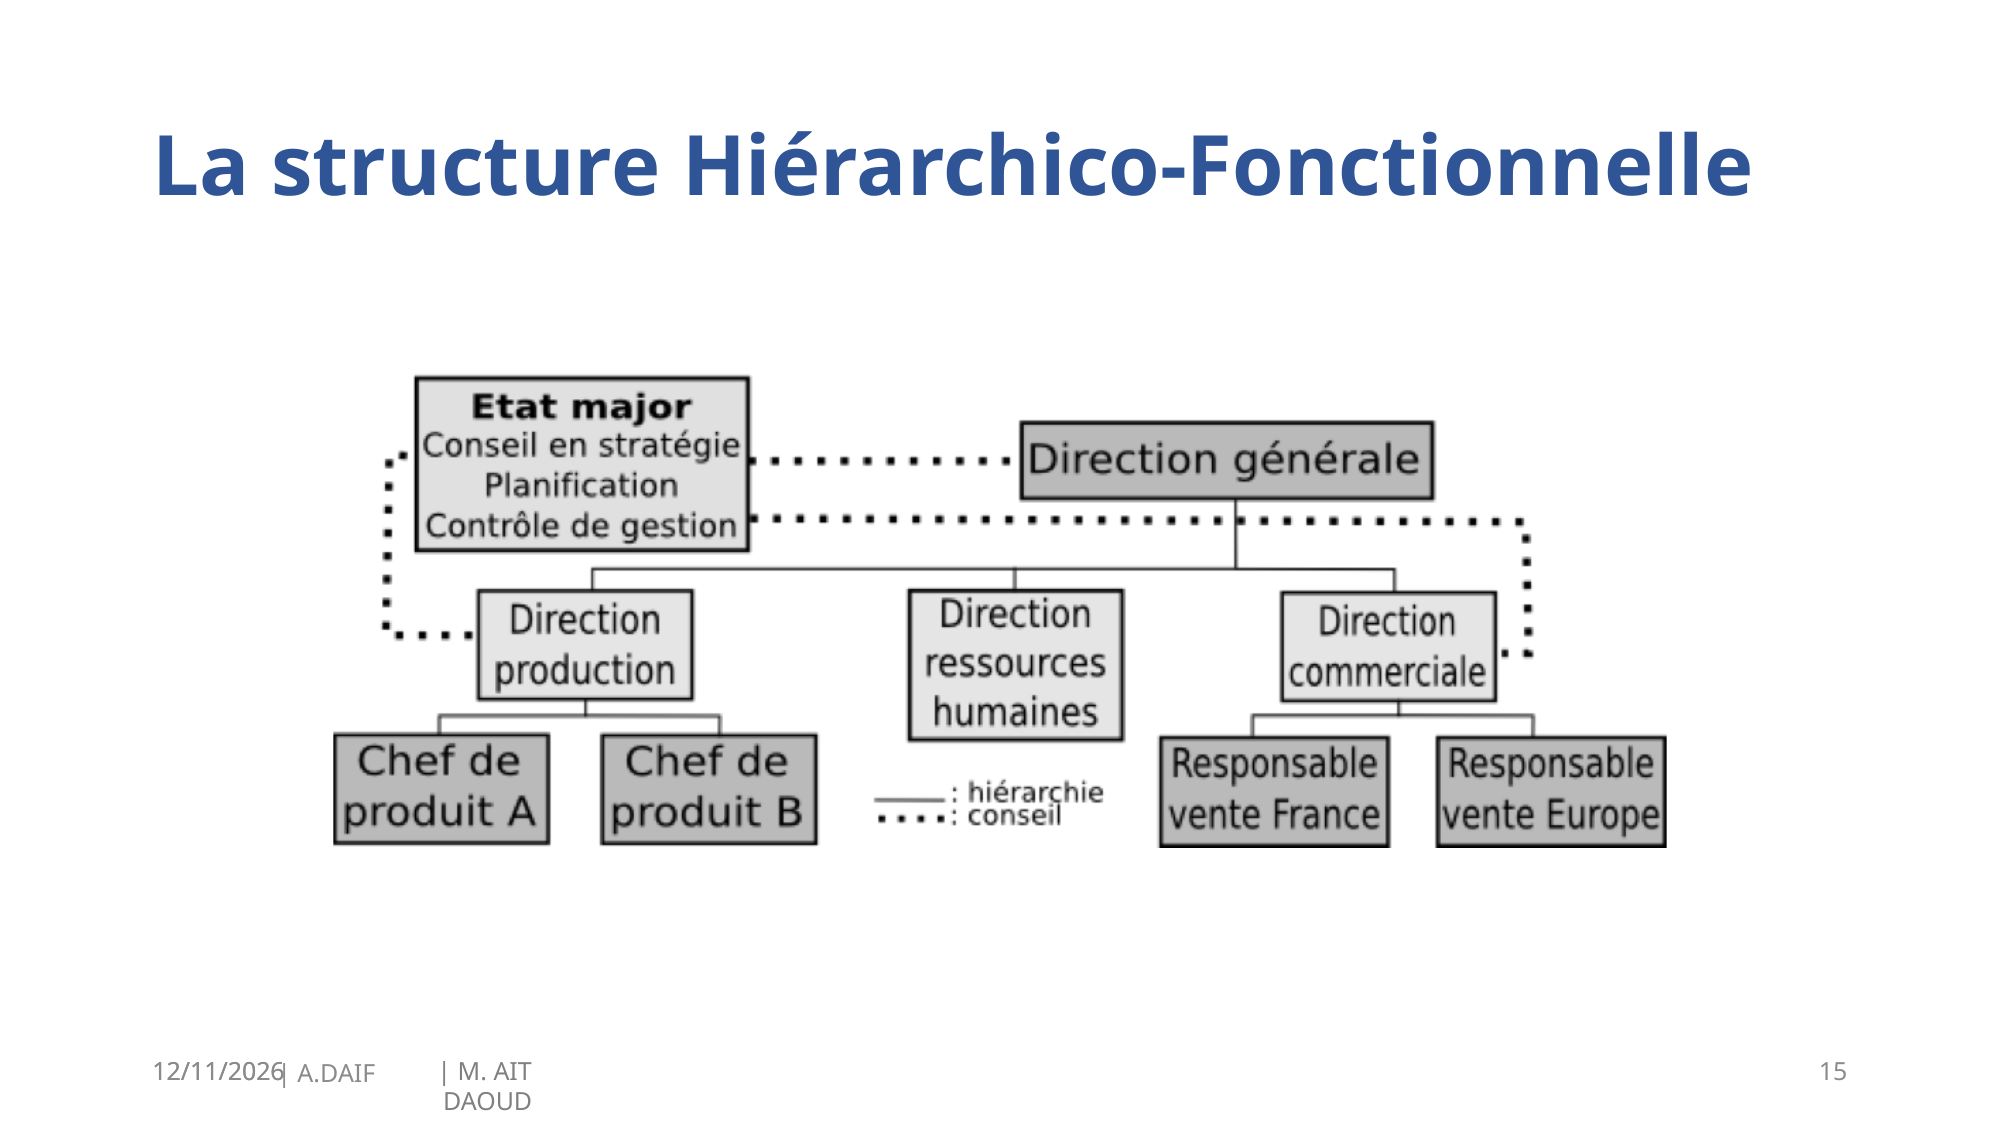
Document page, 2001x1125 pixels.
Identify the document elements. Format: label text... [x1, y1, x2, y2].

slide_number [137, 1042, 588, 1103]
picture [333, 359, 1667, 848]
title La structure Hiérarchico-Fonctionnelle [137, 59, 1863, 278]
slide_number 15 [1412, 1042, 1863, 1103]
